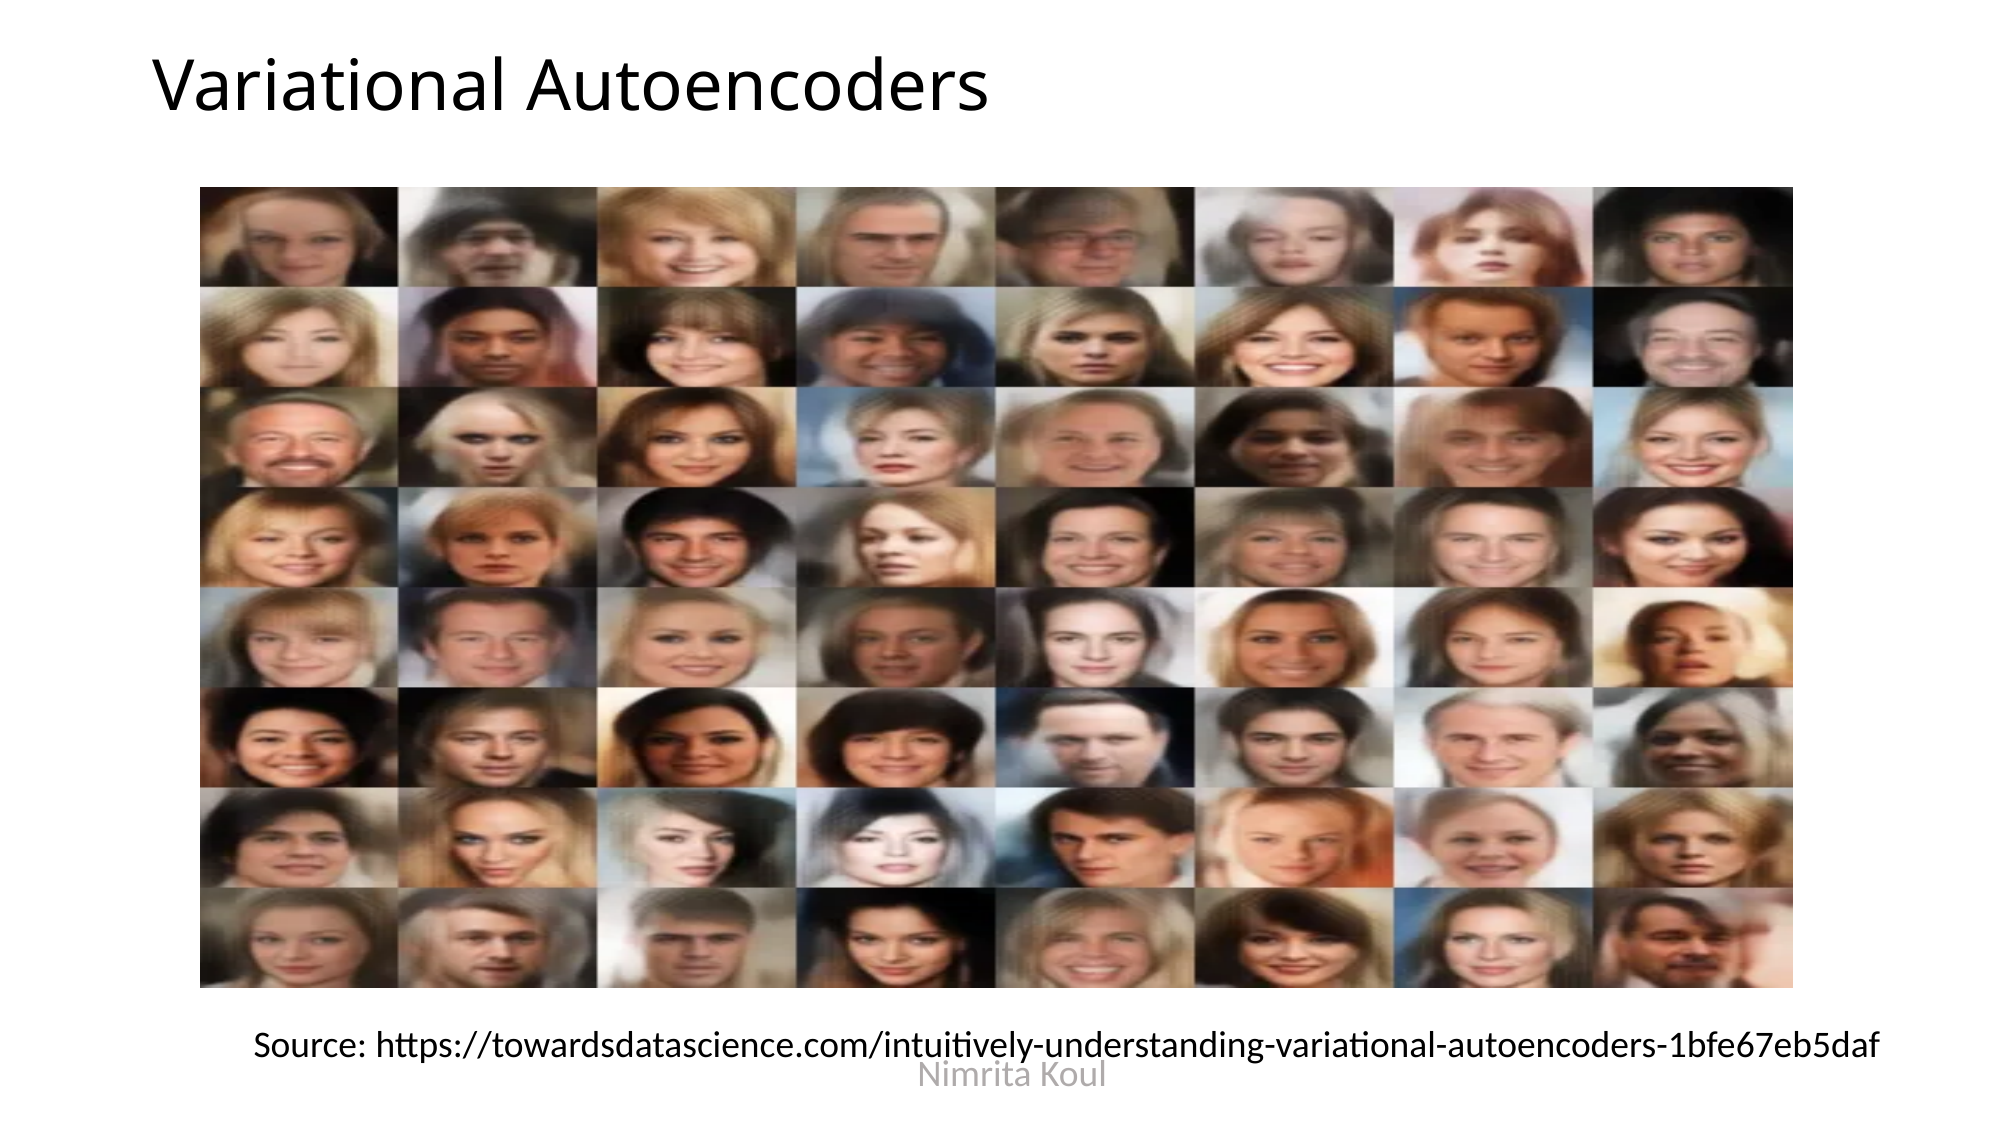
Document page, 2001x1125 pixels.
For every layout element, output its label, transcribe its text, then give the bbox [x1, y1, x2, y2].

text_box Source: https://towardsdatascience.com/intuitively-understanding-variational-autoencoders-1bfe67eb5daf [238, 1012, 1897, 1073]
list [200, 187, 1793, 989]
title Variational Autoencoders [137, 41, 1863, 133]
